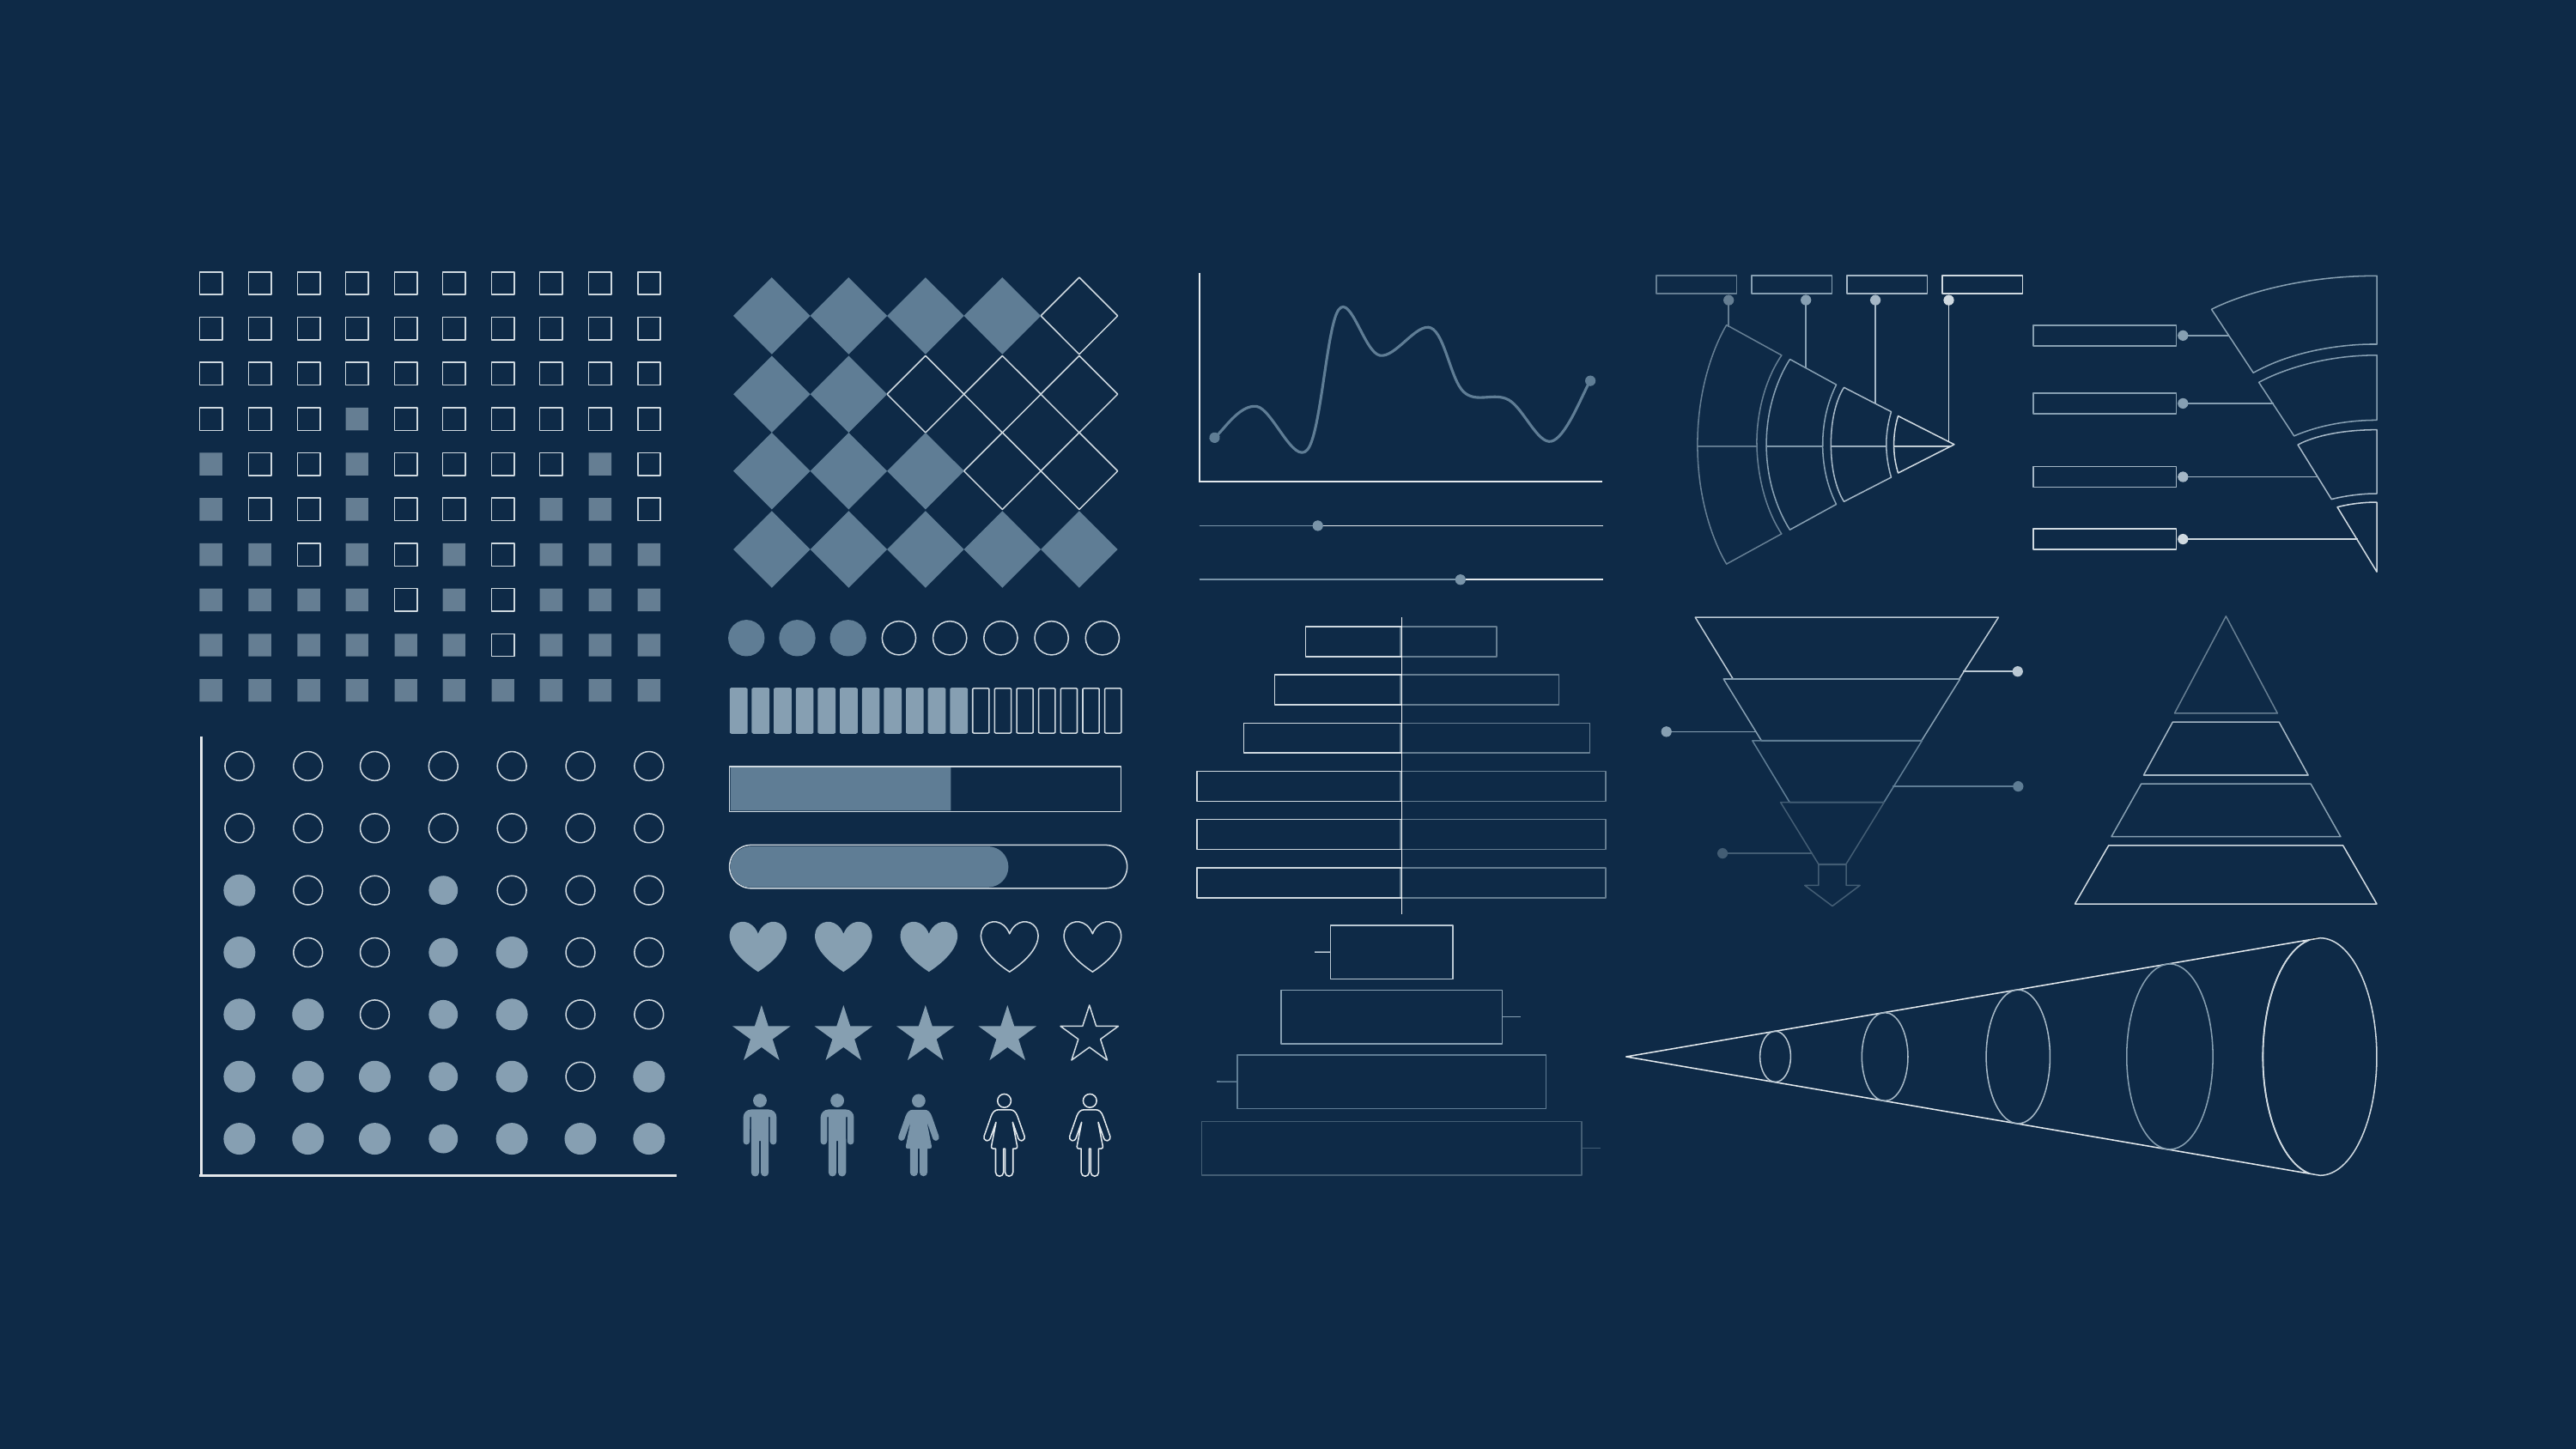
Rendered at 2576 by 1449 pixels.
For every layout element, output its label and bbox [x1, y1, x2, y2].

text_box [1199, 272, 1603, 483]
text_box [1666, 616, 2019, 906]
text_box [1196, 617, 1606, 914]
text_box [2032, 276, 2378, 573]
text_box [1656, 275, 2023, 565]
text_box [743, 1093, 1111, 1177]
text_box [198, 736, 677, 1177]
text_box [1625, 937, 2378, 1176]
text_box [199, 271, 661, 702]
text_box [729, 621, 1120, 656]
text_box [1199, 525, 1604, 580]
text_box [729, 766, 1121, 812]
text_box [729, 845, 1127, 888]
text_box [729, 920, 1121, 973]
text_box [732, 1004, 1119, 1061]
text_box [732, 276, 1118, 588]
text_box [1200, 925, 1601, 1176]
text_box [2075, 615, 2378, 905]
text_box [730, 688, 1122, 734]
